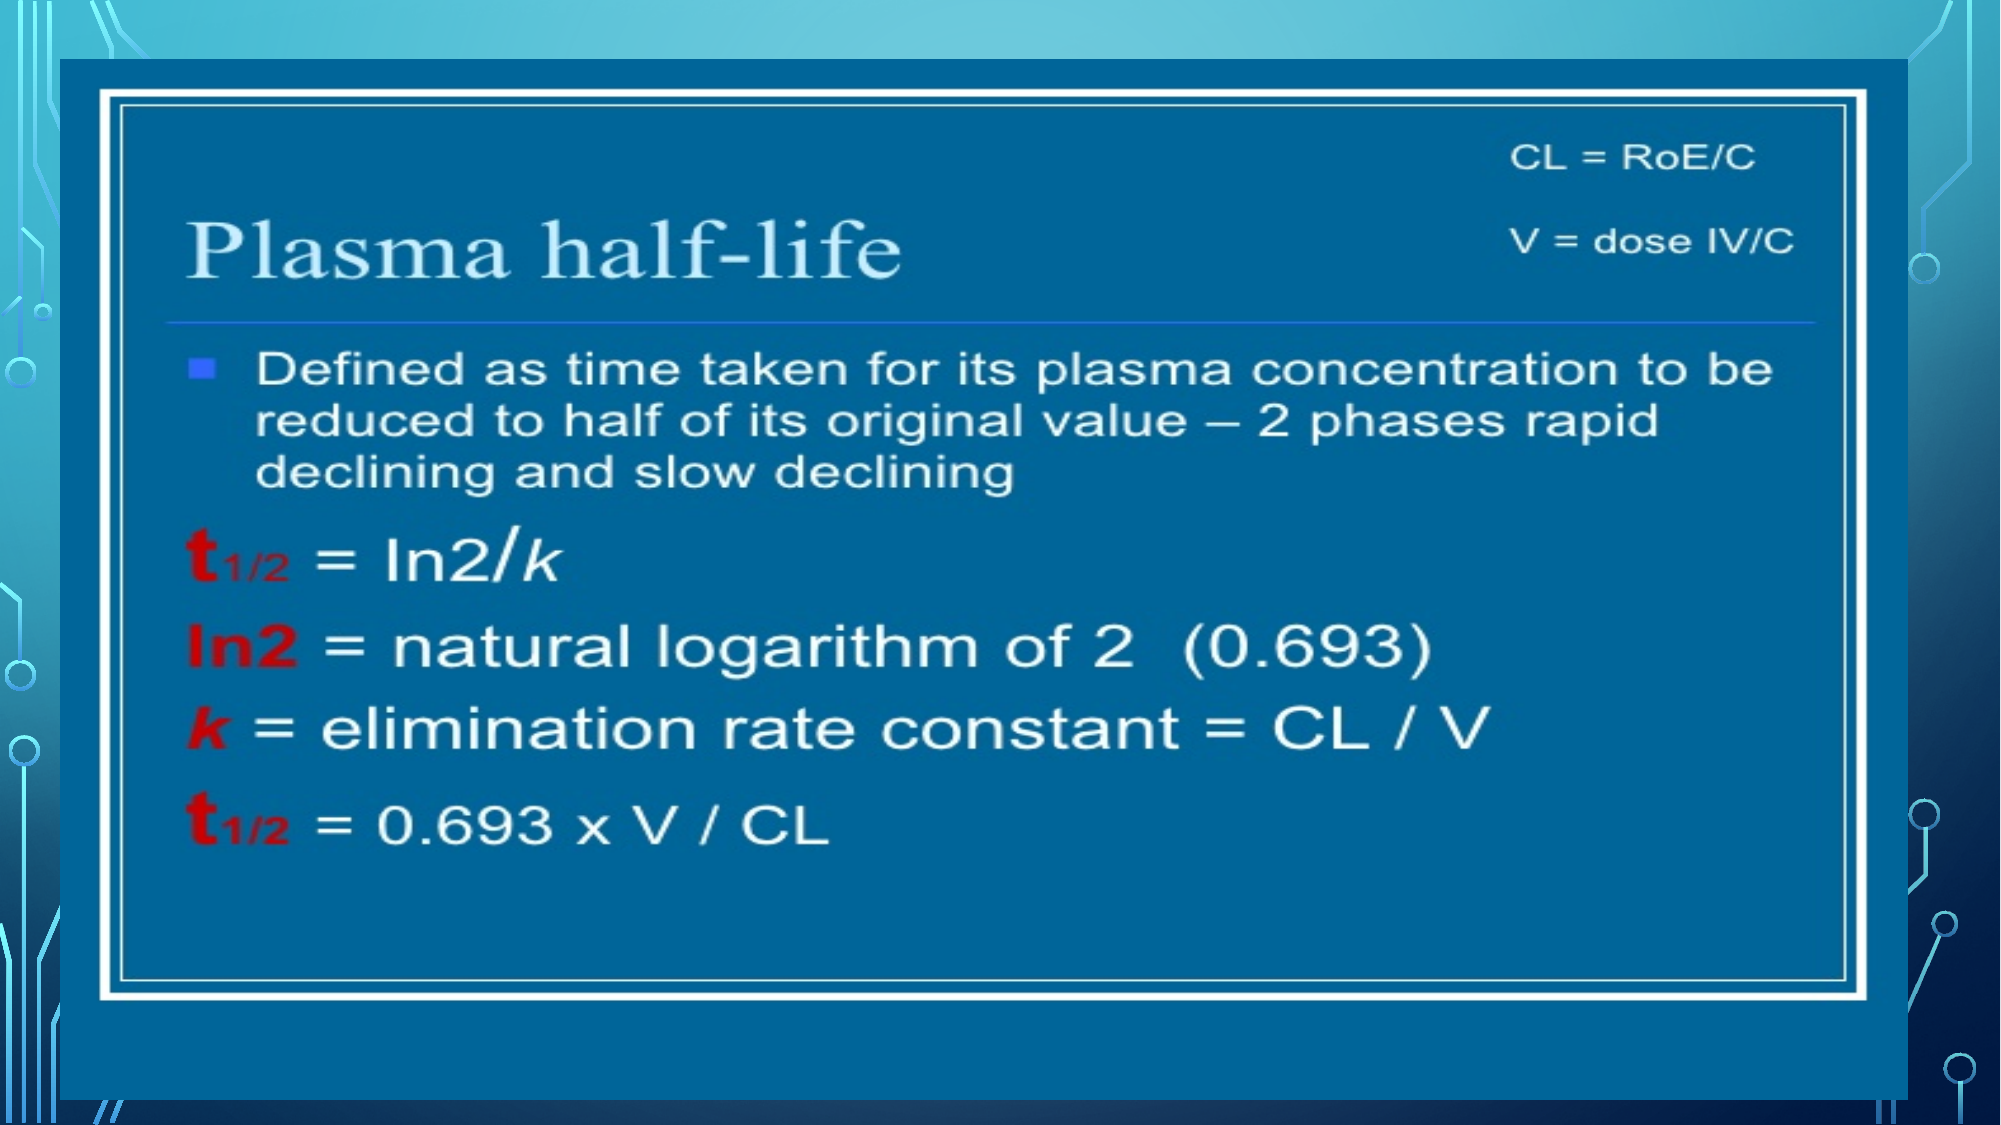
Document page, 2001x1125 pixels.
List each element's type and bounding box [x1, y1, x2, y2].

picture [99, 88, 1876, 1005]
